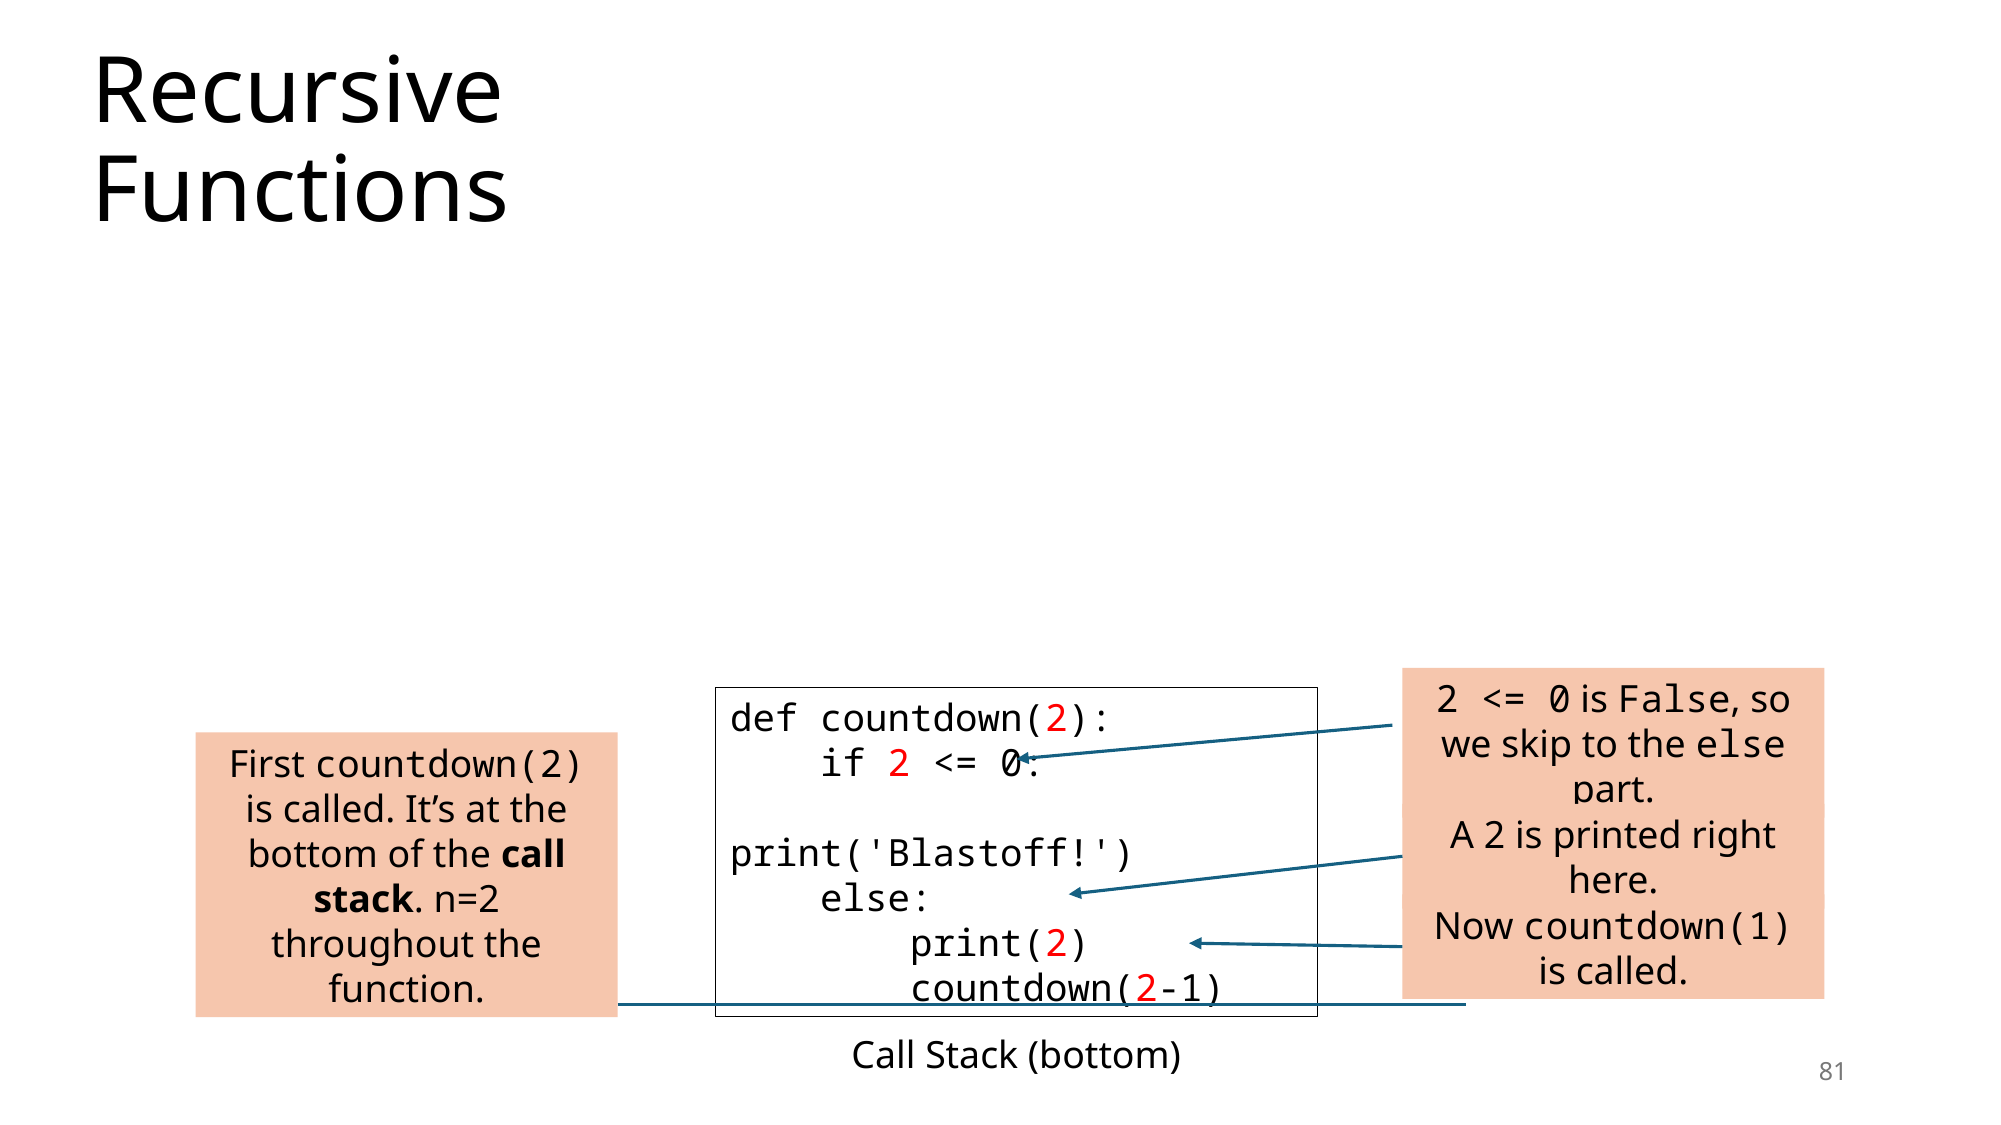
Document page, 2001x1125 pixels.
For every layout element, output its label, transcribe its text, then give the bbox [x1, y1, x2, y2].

text_box def countdown(2): if 2 <= 0: print('Blastoff!') else: print(2) countdown(2-1) [715, 687, 1318, 1003]
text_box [1188, 942, 1403, 948]
text_box def countdown(2): if 2 <= 0: print('Blastoff!') else: print(2) countdown(2-1) [715, 1006, 1318, 1017]
text_box 2 <= 0 is False, so we skip to the else part. [1402, 667, 1825, 803]
text_box Call Stack (bottom) [836, 1023, 1196, 1084]
text_box A 2 is printed right here. [1402, 803, 1825, 894]
slide_number 81 [1412, 1042, 1863, 1103]
text_box First countdown(2) is called. It’s at the bottom of the call stack. n=2 throughout the function. [195, 732, 618, 1018]
title Recursive Functions [76, 33, 644, 251]
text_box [1068, 833, 1403, 895]
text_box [1015, 724, 1393, 760]
text_box Now countdown(1) is called. [1402, 894, 1825, 999]
